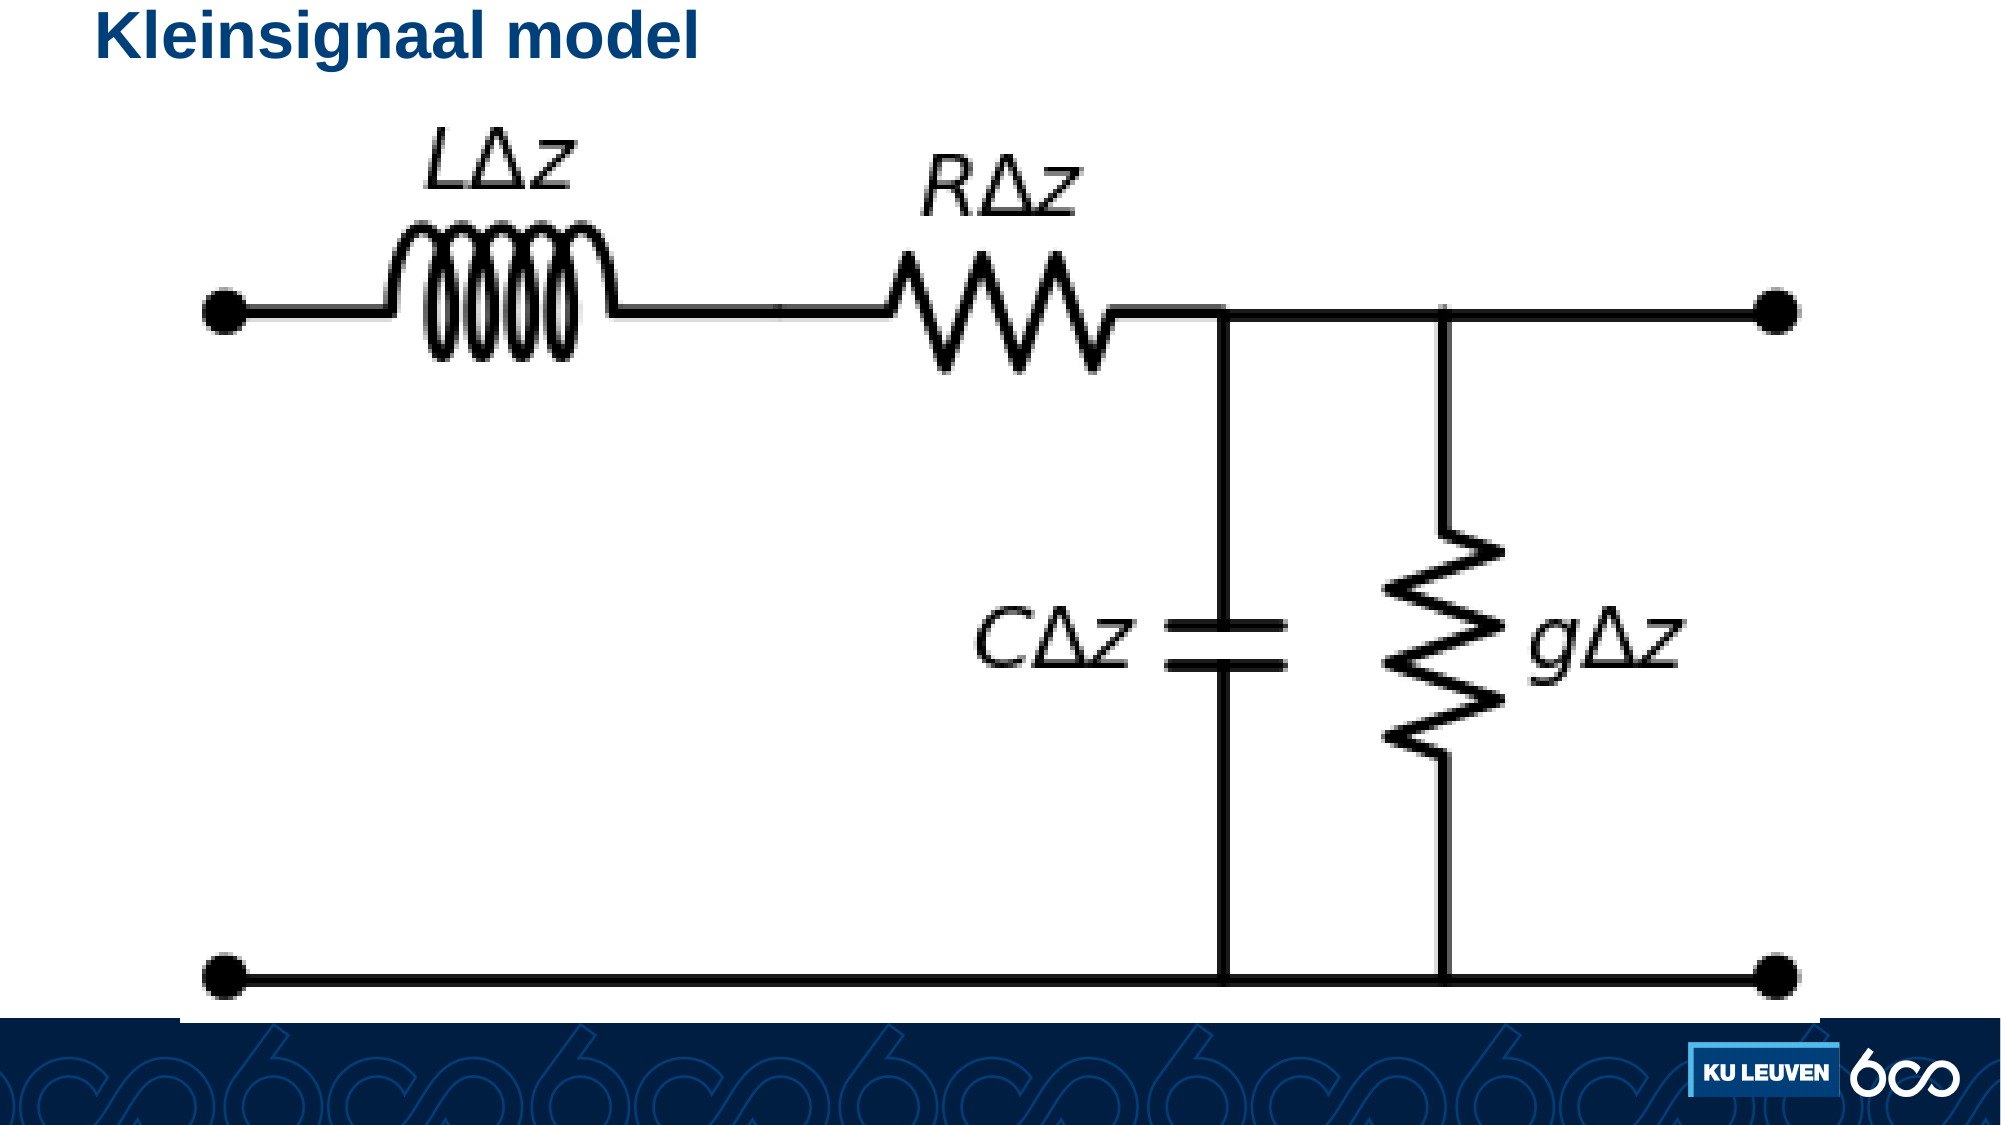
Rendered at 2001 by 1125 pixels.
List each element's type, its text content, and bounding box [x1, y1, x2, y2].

title Kleinsignaal model [94, 0, 1906, 108]
picture [0, 92, 2001, 1125]
